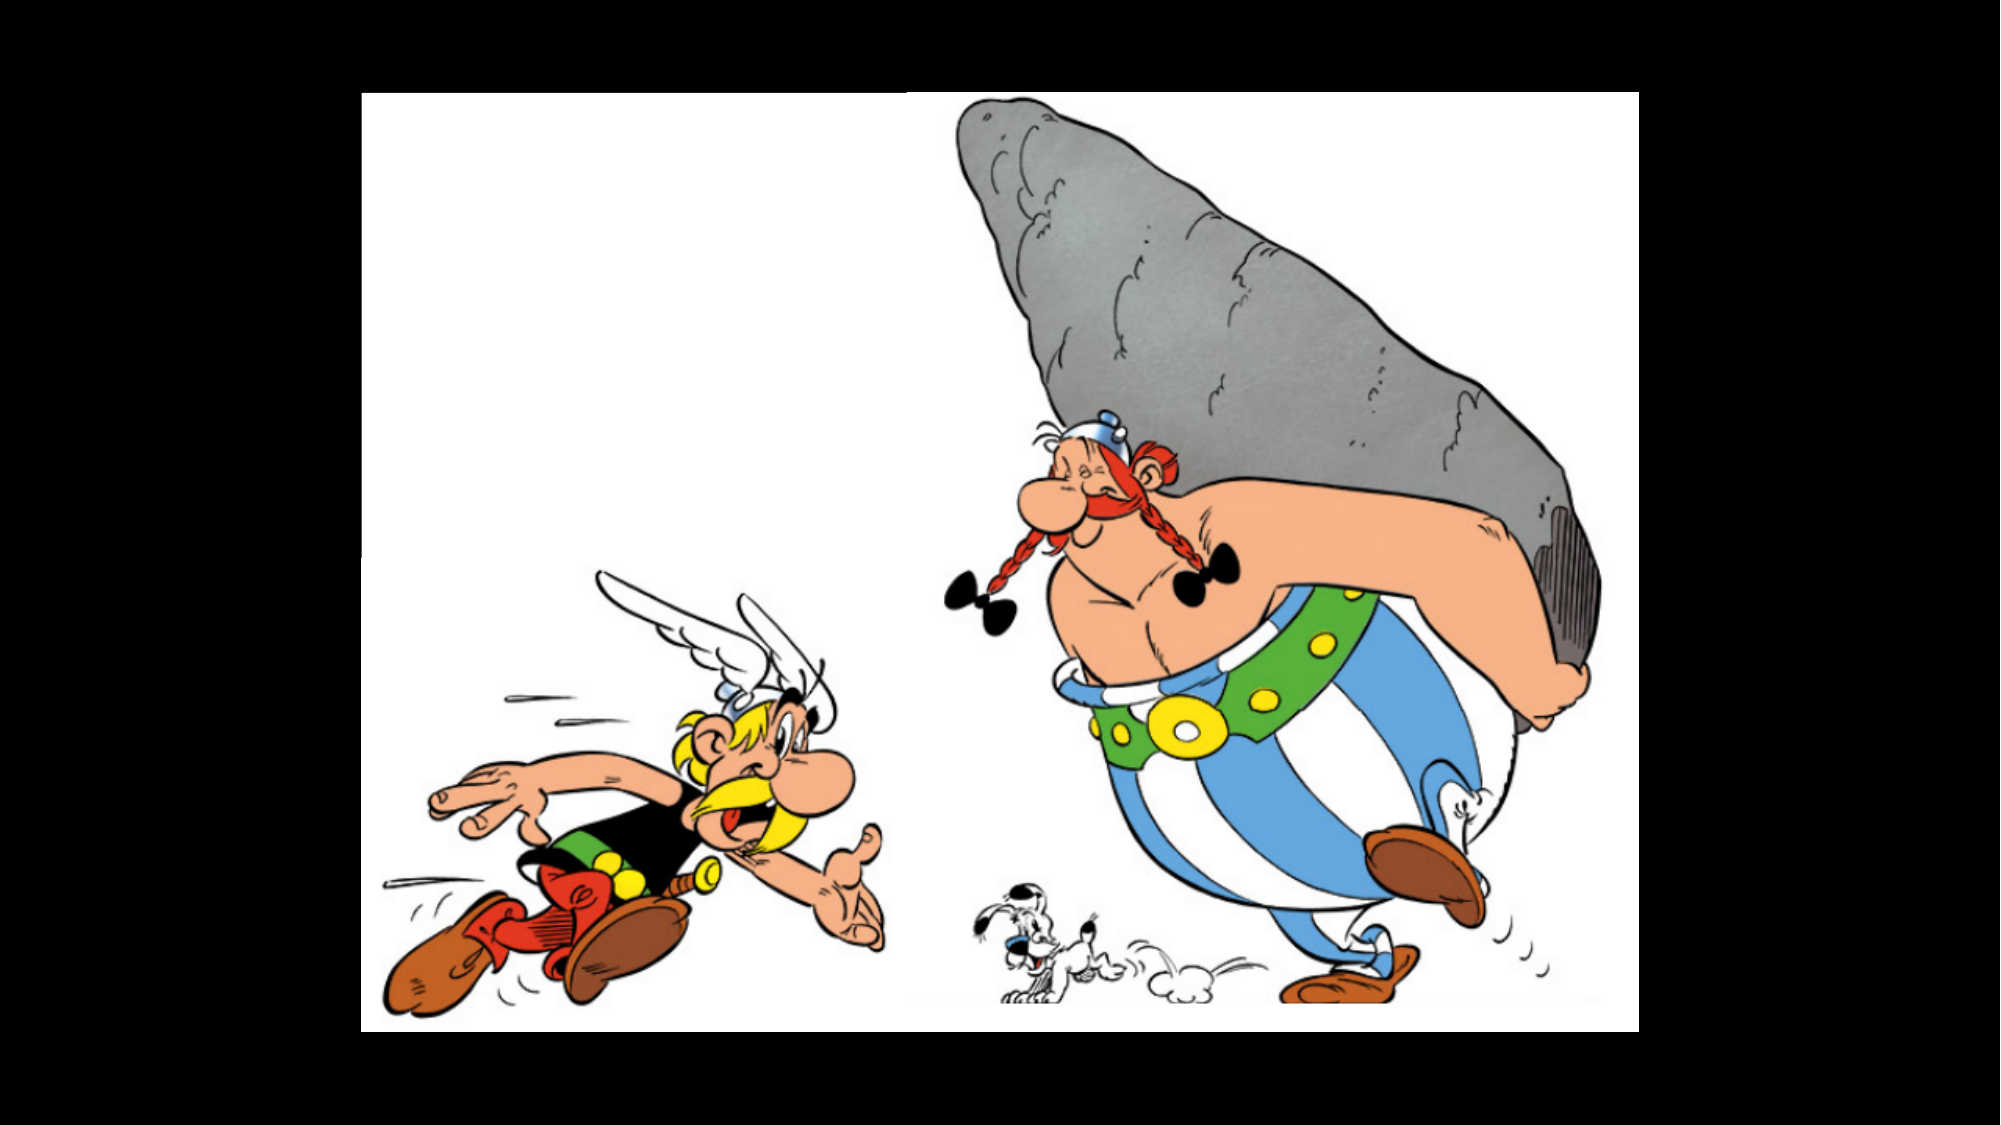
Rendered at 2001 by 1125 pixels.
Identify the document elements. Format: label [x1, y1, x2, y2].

picture [361, 92, 1639, 1033]
text_box [361, 92, 906, 558]
